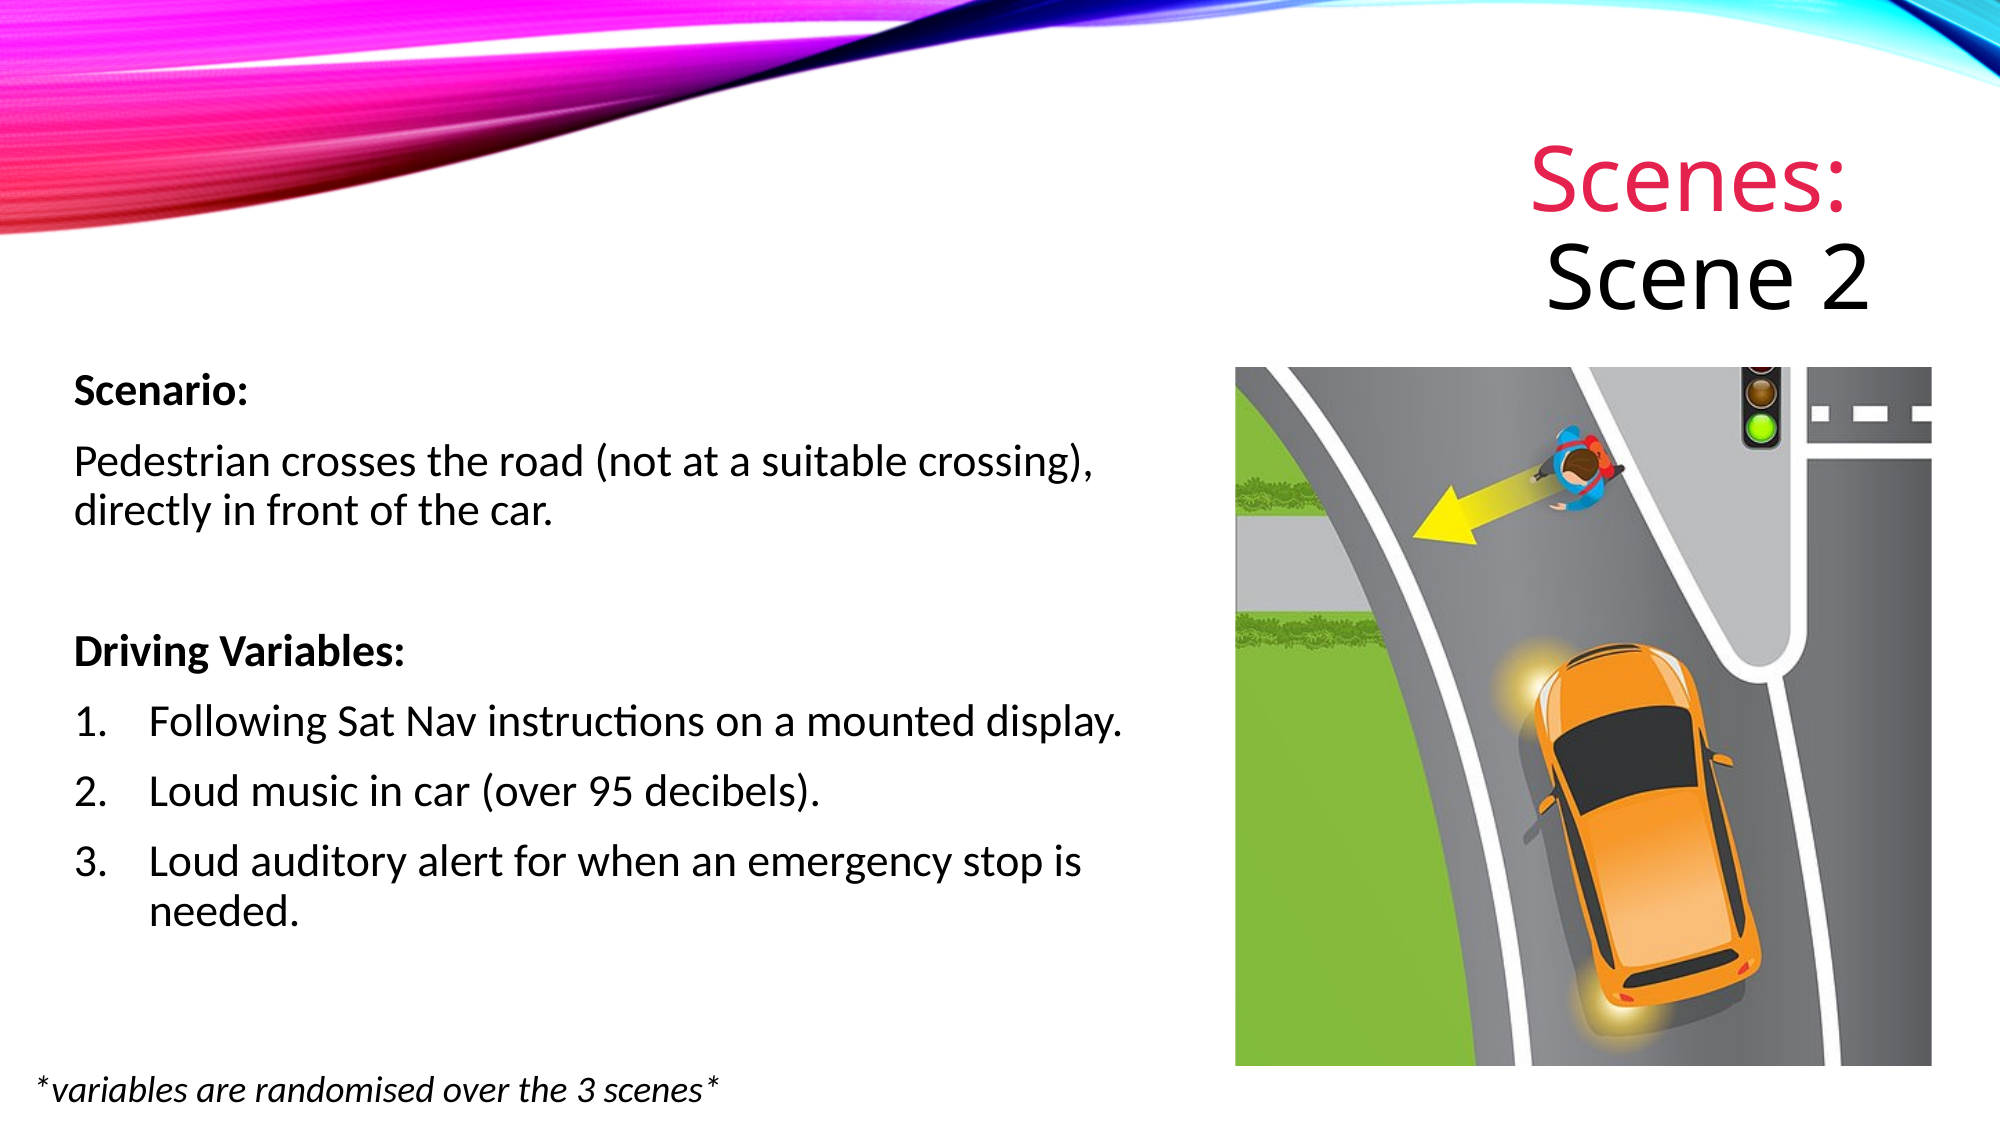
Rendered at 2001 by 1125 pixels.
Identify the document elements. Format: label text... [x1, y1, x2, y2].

list Scenario: Pedestrian crosses the road (not at a suitable crossing), directly in front of the car. Driving Variables: Following Sat Nav instructions on a mounted display. Loud music in car (over 95 decibels). Loud auditory alert for when an emergency stop is needed. [58, 358, 1195, 1067]
picture [1890, 0, 2000, 75]
picture [0, 0, 2000, 237]
title Scenes: Scene 2 [474, 125, 1888, 338]
picture [1910, 0, 2000, 45]
picture [1235, 367, 1932, 1067]
text_box *variables are randomised over the 3 scenes* [18, 1057, 784, 1117]
